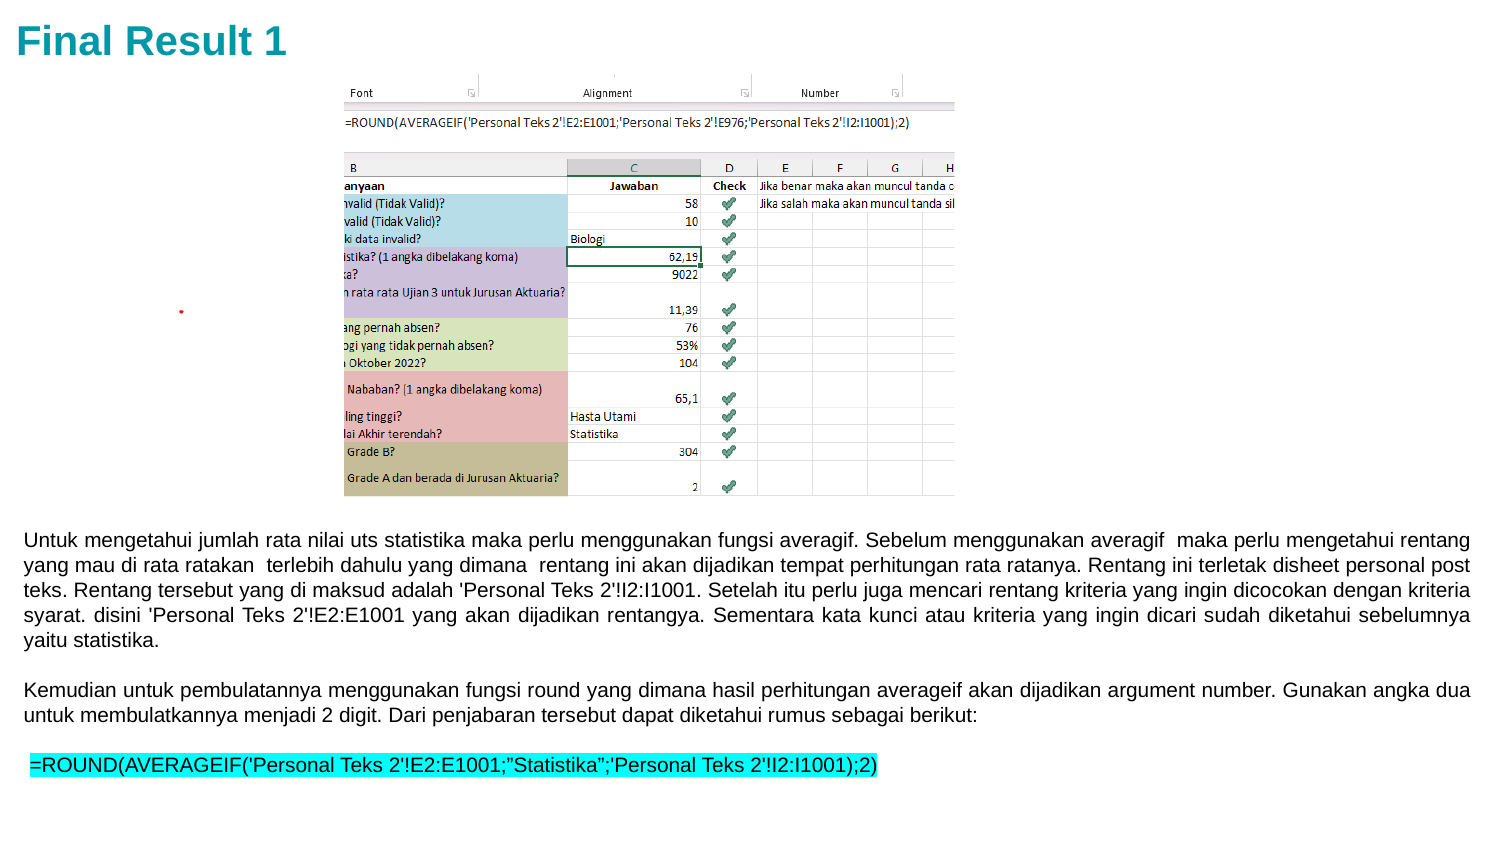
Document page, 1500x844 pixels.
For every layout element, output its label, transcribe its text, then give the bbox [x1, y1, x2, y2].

text_box Untuk mengetahui jumlah rata nilai uts statistika maka perlu menggunakan fungsi averagif. Sebelum menggunakan averagif maka perlu mengetahui rentang yang mau di rata ratakan terlebih dahulu yang dimana rentang ini akan dijadikan tempat perhitungan rata ratanya. Rentang ini terletak disheet personal post teks. Rentang tersebut yang di maksud adalah 'Personal Teks 2'!I2:I1001. Setelah itu perlu juga mencari rentang kriteria yang ingin dicocokan dengan kriteria syarat. disini 'Personal Teks 2'!E2:E1001 yang akan dijadikan rentangya. Sementara kata kunci atau kriteria yang ingin dicari sudah diketahui sebelumnya yaitu statistika. Kemudian untuk pembulatannya menggunakan fungsi round yang dimana hasil perhitungan averageif akan dijadikan argument number. Gunakan angka dua untuk membulatkannya menjadi 2 digit. Dari penjabaran tersebut dapat diketahui rumus sebagai berikut: =ROUND(AVERAGEIF('Personal Teks 2'!E2:E1001;”Statistika”;'Personal Teks 2'!I2:I1001);2) [9, 519, 1486, 784]
text_box Final Result 1 [1, 6, 303, 72]
picture [178, 74, 1500, 574]
